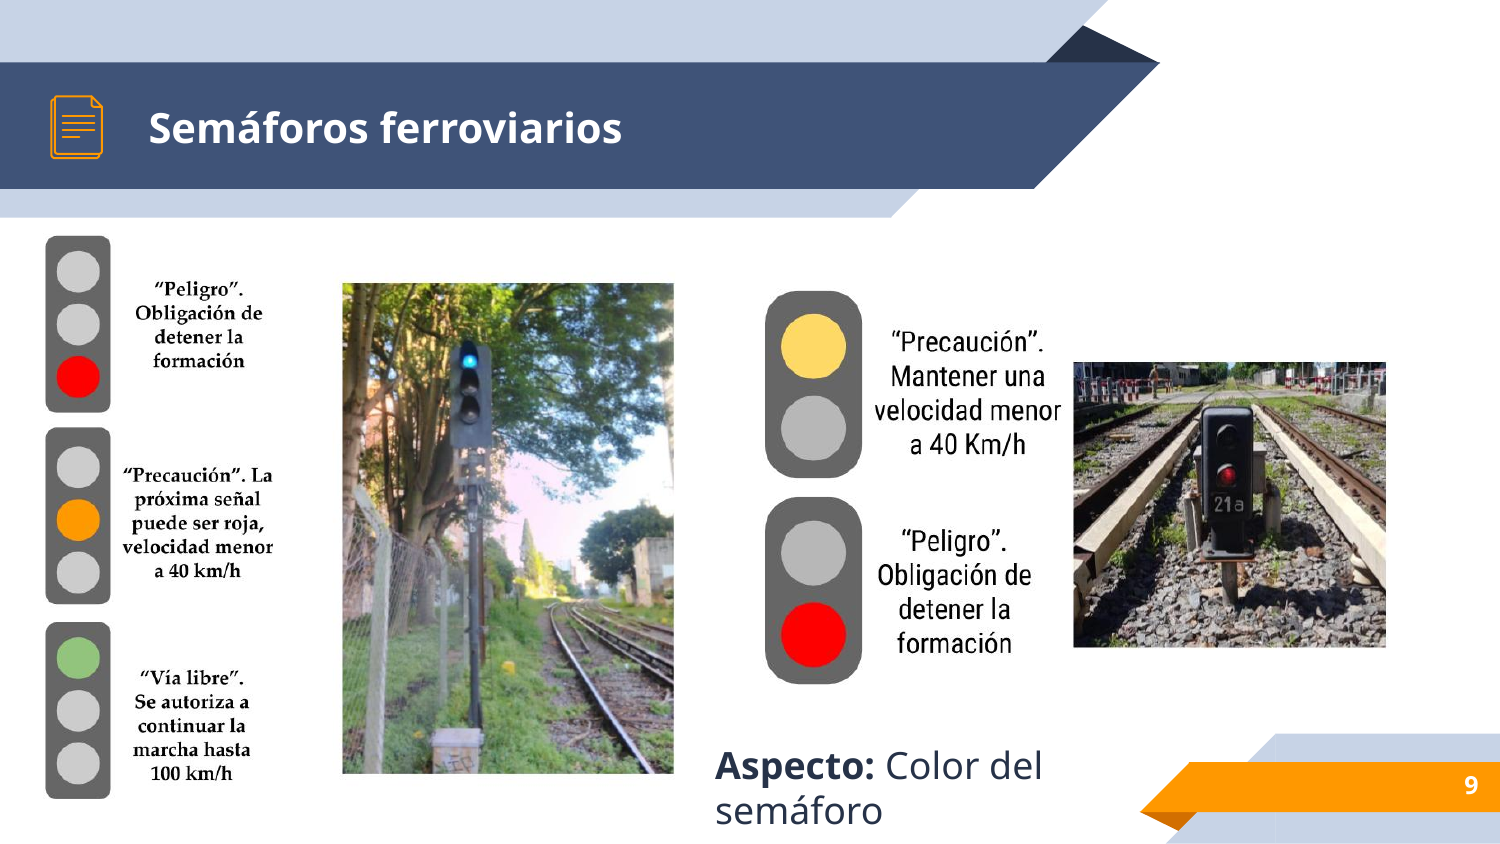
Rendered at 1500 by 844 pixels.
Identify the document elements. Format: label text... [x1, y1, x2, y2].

picture [16, 226, 693, 806]
title Semáforos ferroviarios [133, 64, 997, 190]
slide_number ‹#› [1249, 760, 1494, 813]
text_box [50, 96, 103, 159]
picture [740, 259, 1435, 709]
list Aspecto: Color del semáforo [700, 727, 1168, 821]
